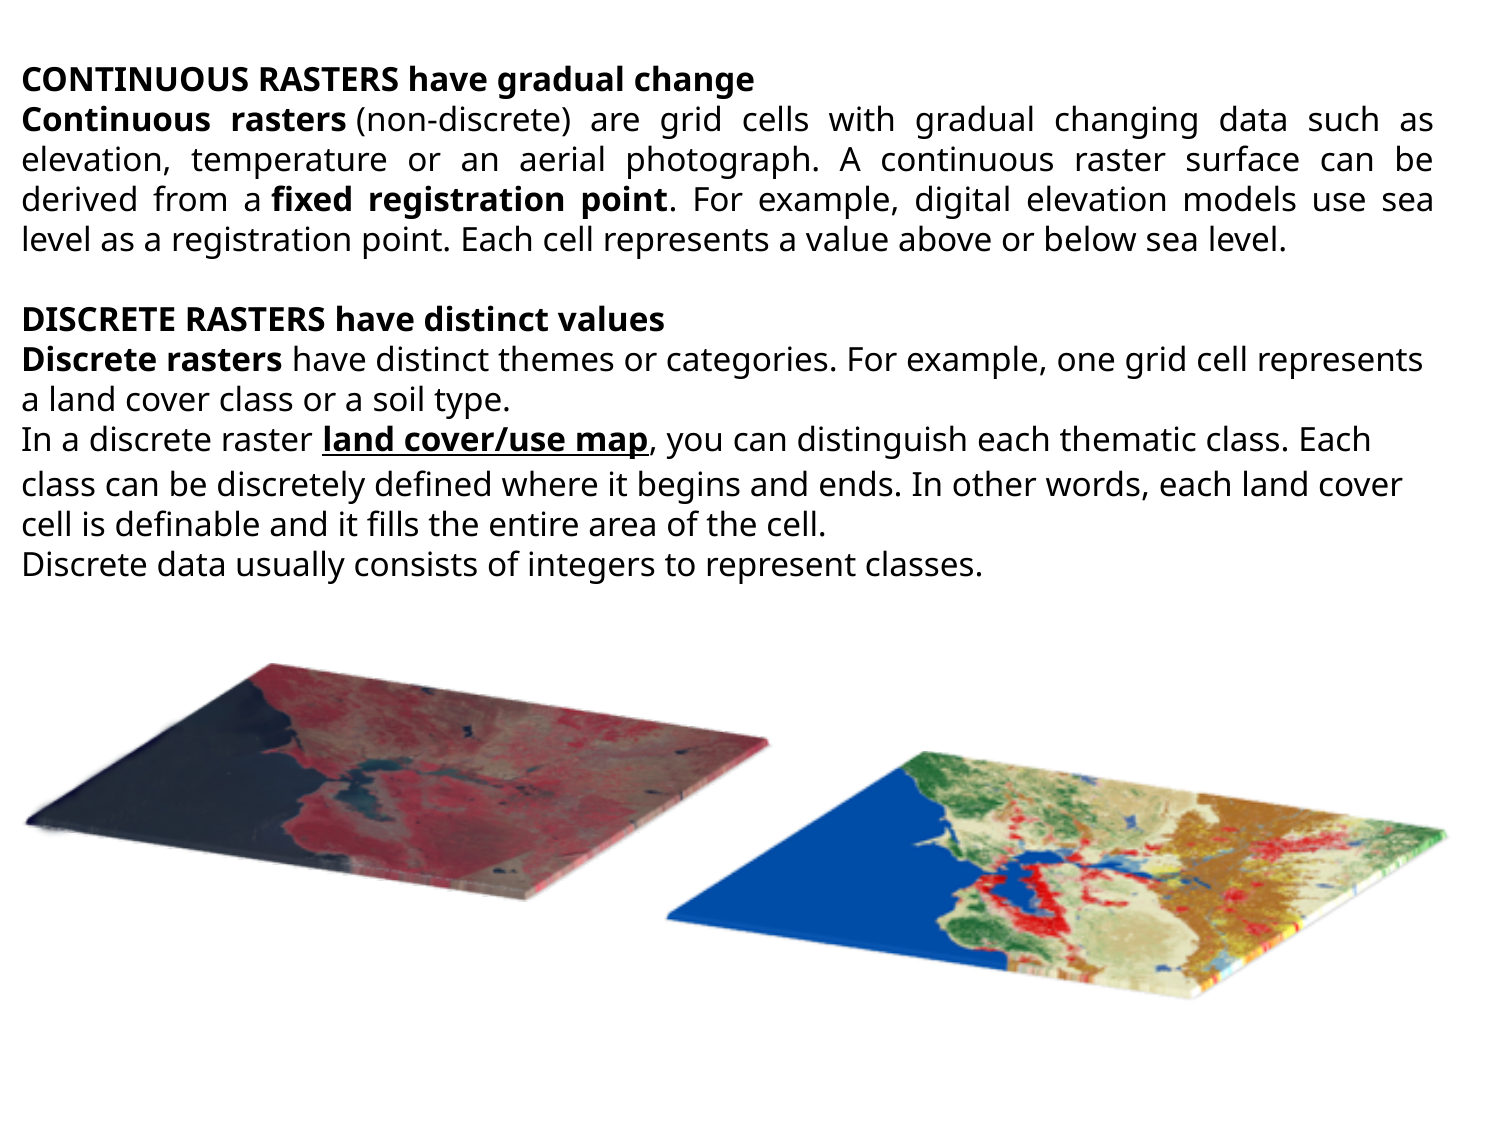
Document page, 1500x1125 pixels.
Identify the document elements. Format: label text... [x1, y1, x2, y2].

text_box CONTINUOUS RASTERS have gradual change Continuous rasters (non-discrete) are grid cells with gradual changing data such as elevation, temperature or an aerial photograph. A continuous raster surface can be derived from a fixed registration point. For example, digital elevation models use sea level as a registration point. Each cell represents a value above or below sea level. DISCRETE RASTERS have distinct values Discrete rasters have distinct themes or categories. For example, one grid cell represents a land cover class or a soil type. In a discrete raster land cover/use map, you can distinguish each thematic class. Each class can be discretely defined where it begins and ends. In other words, each land cover cell is definable and it fills the entire area of the cell. Discrete data usually consists of integers to represent classes. [21, 58, 1437, 663]
picture [21, 663, 1453, 1014]
